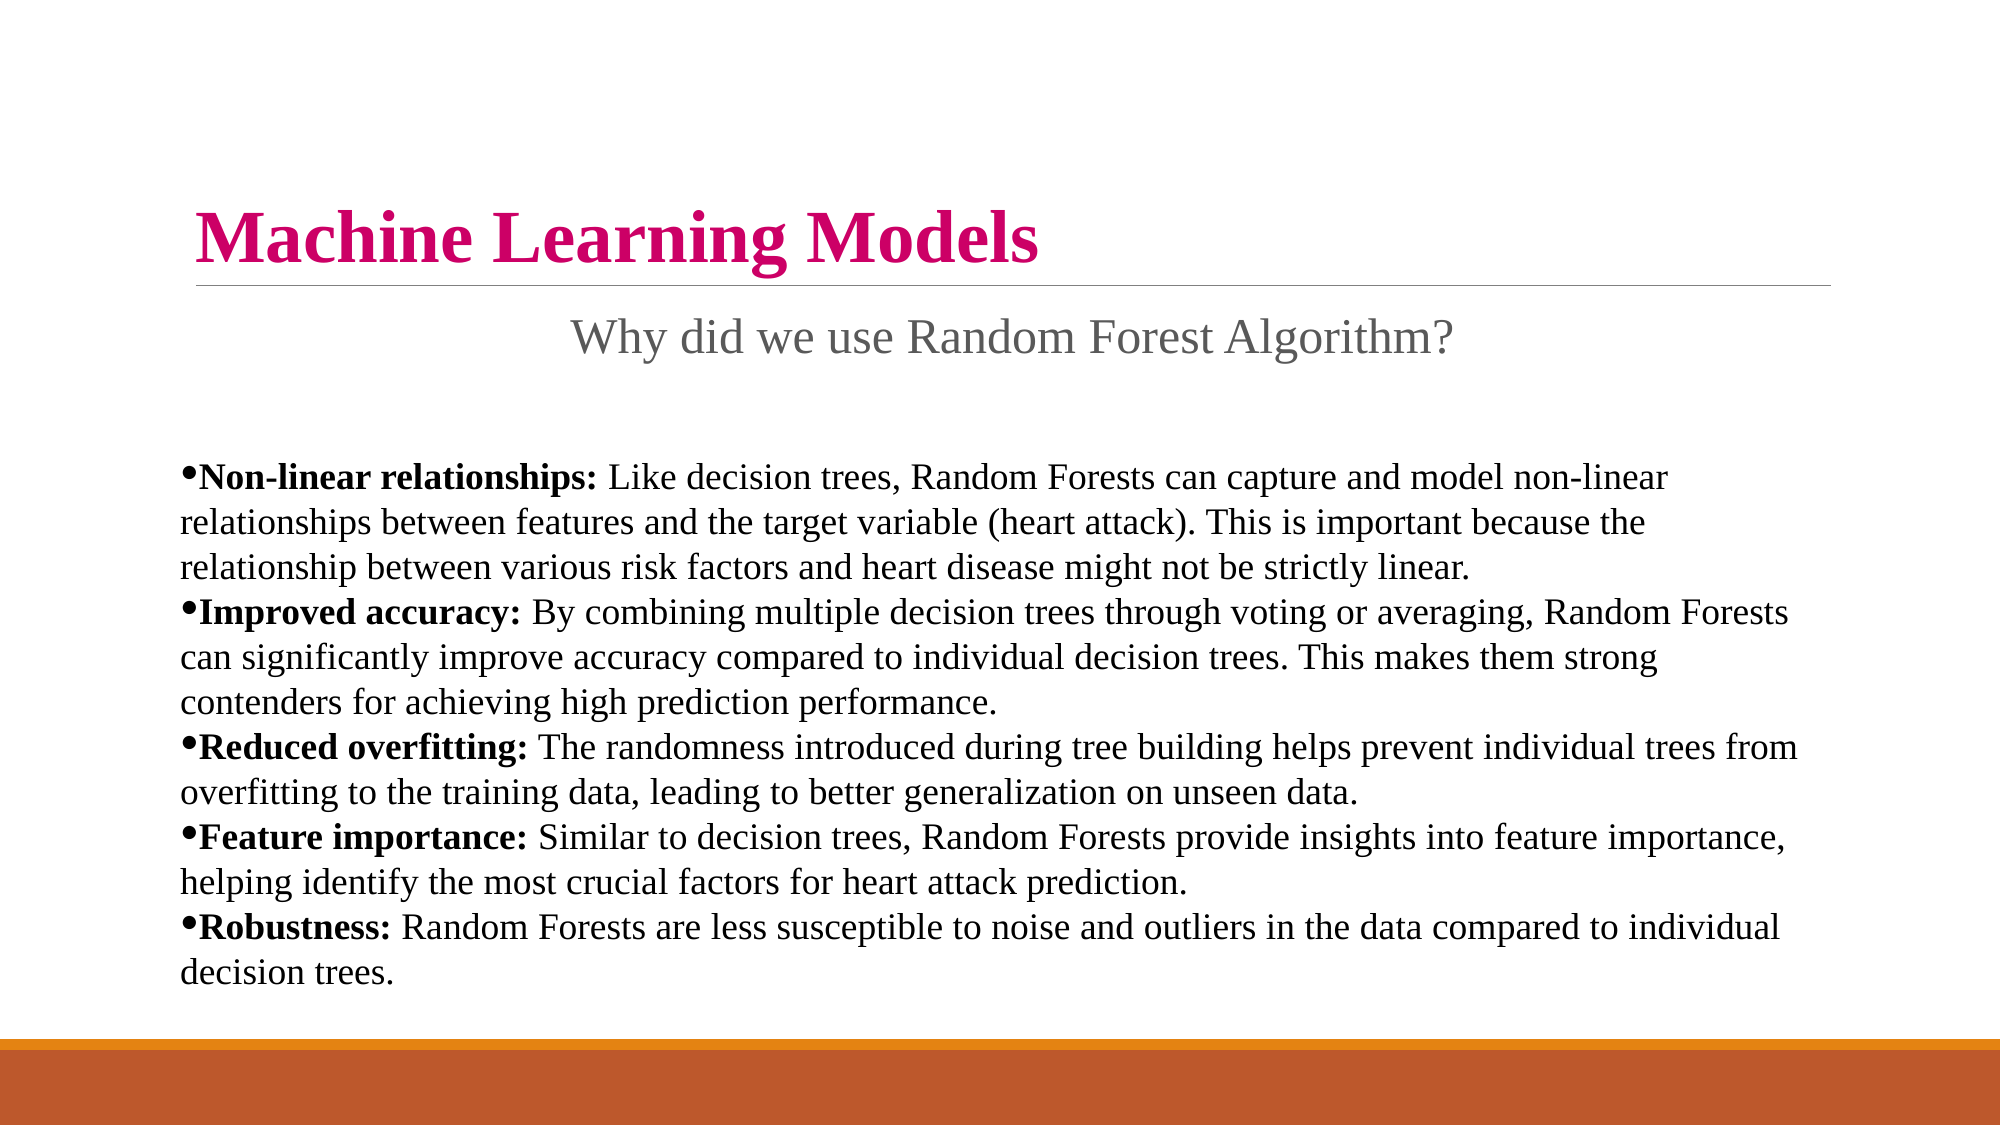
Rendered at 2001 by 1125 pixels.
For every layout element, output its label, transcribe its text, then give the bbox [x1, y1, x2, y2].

title Machine Learning Models [180, 47, 1830, 285]
list Why did we use Random Forest Algorithm? Non-linear relationships: Like decision trees, Random Forests can capture and model non-linear relationships between features and the target variable (heart attack). This is important because the relationship between various risk factors and heart disease might not be strictly linear. Improved accuracy: By combining multiple decision trees through voting or averaging, Random Forests can significantly improve accuracy compared to individual decision trees. This makes them strong contenders for achieving high prediction performance. Reduced overfitting: The randomness introduced during tree building helps prevent individual trees from overfitting to the training data, leading to better generalization on unseen data. Feature importance: Similar to decision trees, Random Forests provide insights into feature importance, helping identify the most crucial factors for heart attack prediction. Robustness: Random Forests are less susceptible to noise and outliers in the data compared to individual decision trees. [180, 302, 1830, 1016]
